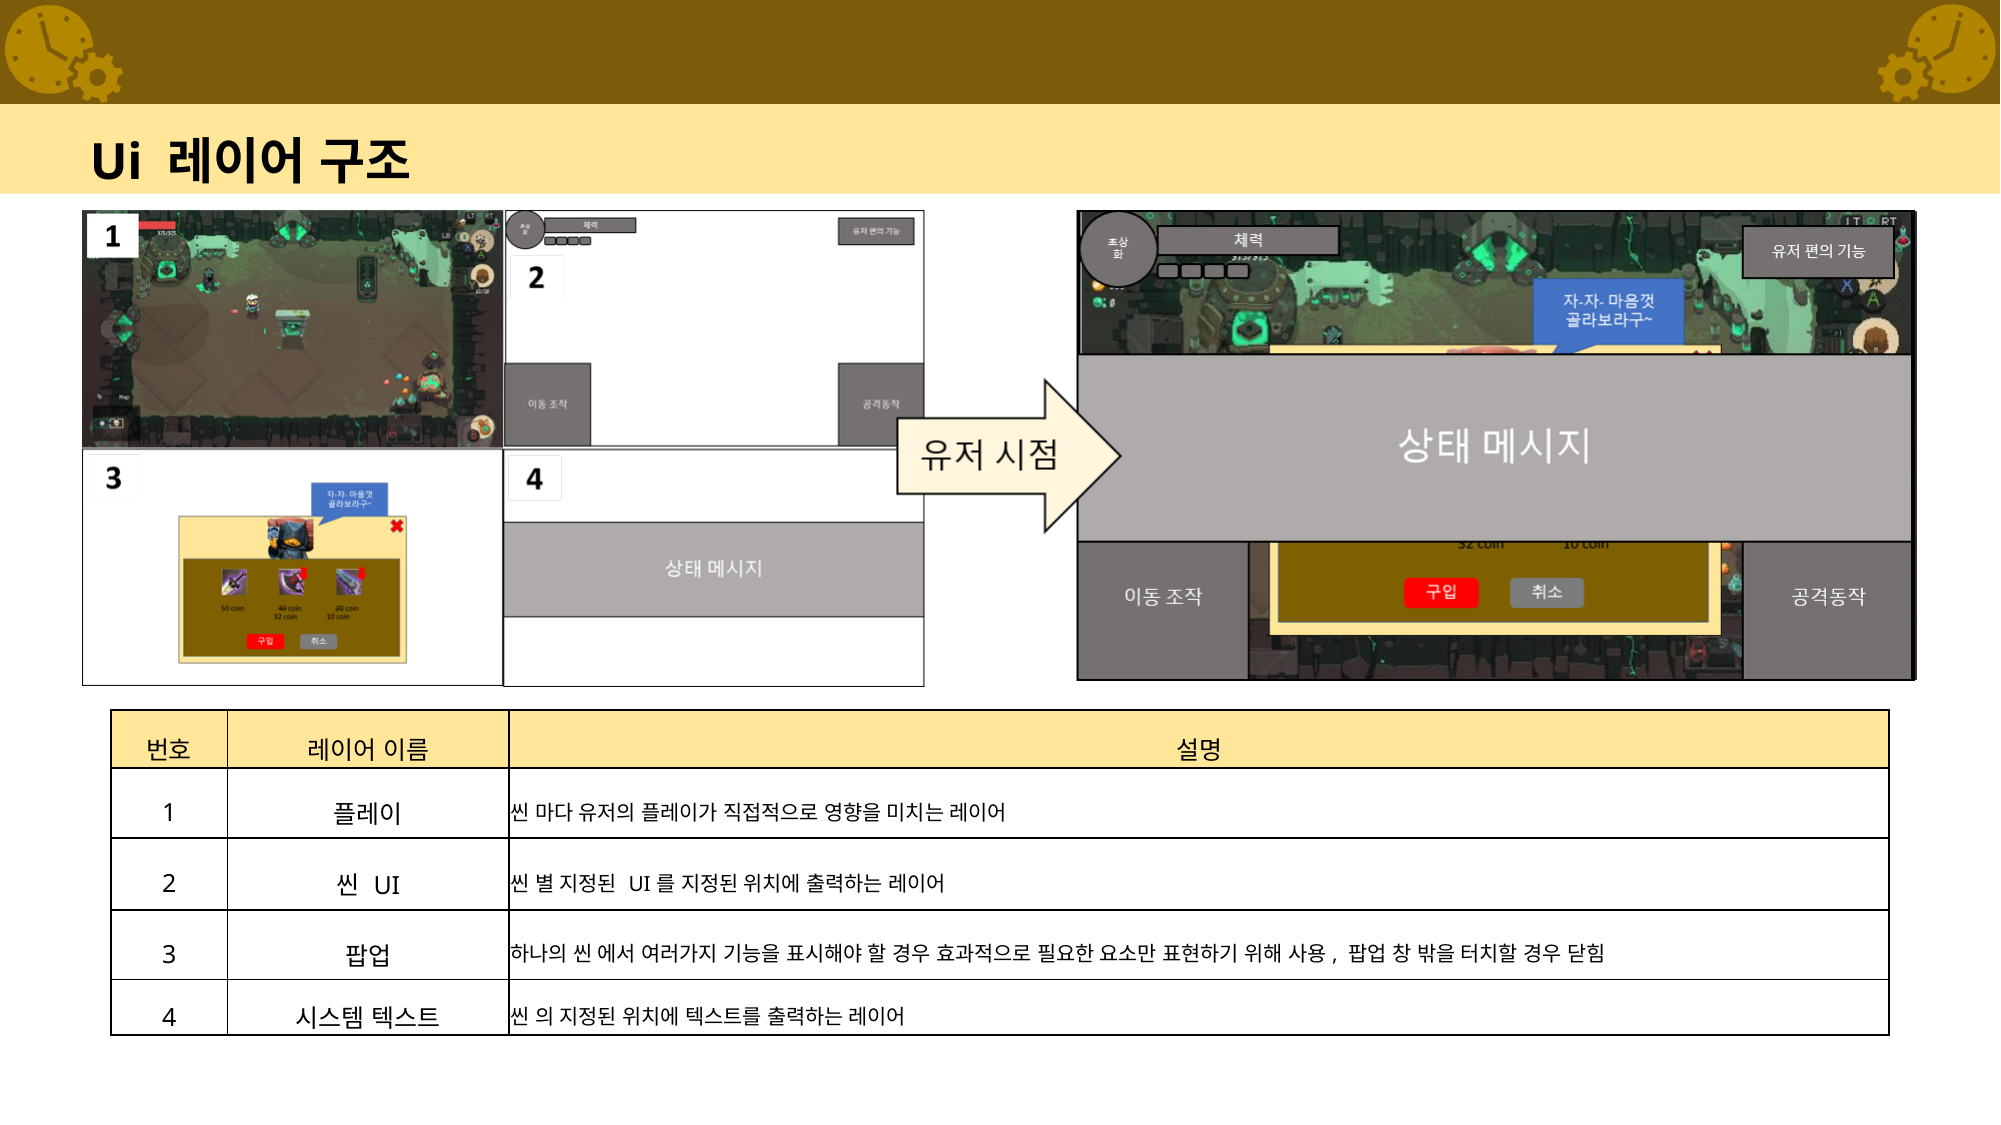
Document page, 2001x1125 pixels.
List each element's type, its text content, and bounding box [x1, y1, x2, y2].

table_cell 씬 마다 유저의 플레이가 직접적으로 영향을 미치는 레이어 [510, 769, 1888, 837]
table_cell 팝업 [228, 911, 508, 979]
table_cell 씬 별 지정된 UI를 지정된 위치에 출력하는 레이어 [510, 839, 1888, 909]
table_cell 4 [112, 980, 227, 1034]
table_cell 하나의 씬 에서 여러가지 기능을 표시해야 할 경우 효과적으로 필요한 요소만 표현하기 위해 사용, 팝업 창 밖을 터치할 경우 닫힘 [510, 911, 1888, 979]
table_cell 시스템 텍스트 [228, 980, 508, 1034]
title Ui 레이어 구조 [75, 105, 1800, 184]
table_cell 씬 UI [228, 839, 508, 909]
table_cell 2 [112, 839, 227, 909]
table_header 레이어 이름 [228, 711, 508, 767]
picture [82, 205, 1917, 687]
table_header 번호 [112, 711, 227, 767]
table_cell 씬 의 지정된 위치에 텍스트를 출력하는 레이어 [510, 980, 1888, 1034]
table_header 설명 [510, 711, 1888, 767]
table_cell 3 [112, 911, 227, 979]
table_cell 플레이 [228, 769, 508, 837]
table_cell 1 [112, 769, 227, 837]
